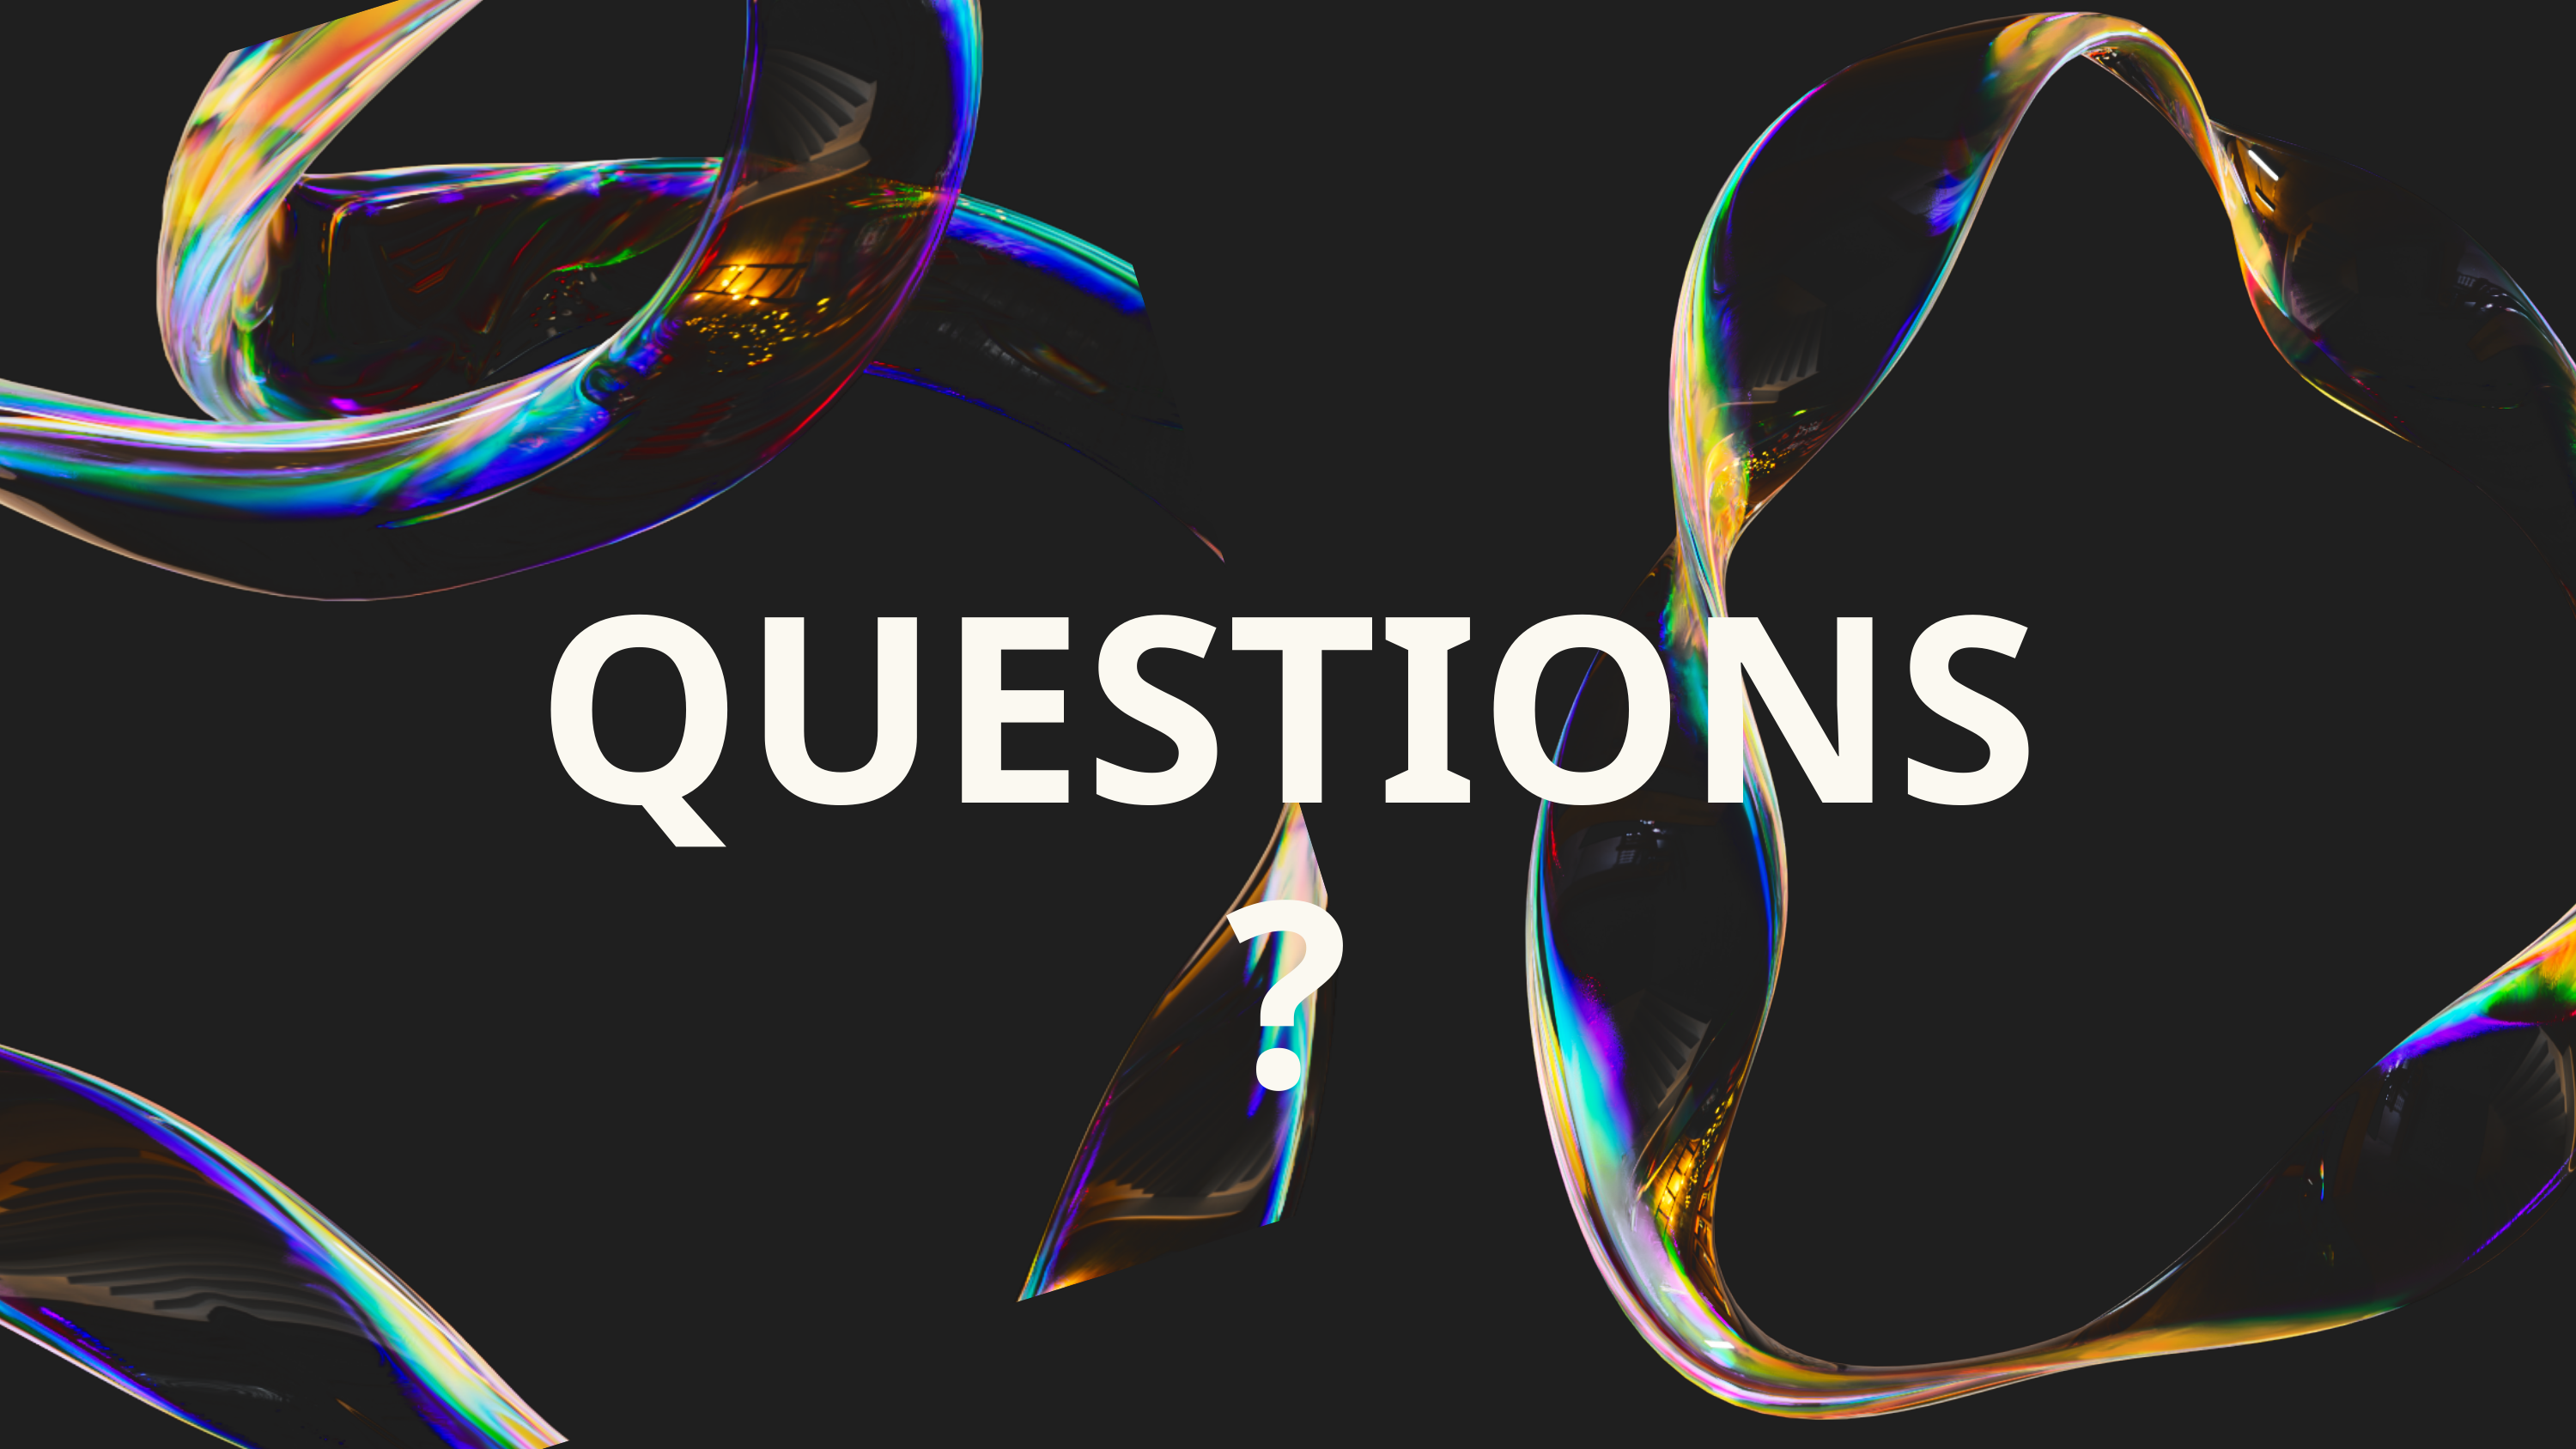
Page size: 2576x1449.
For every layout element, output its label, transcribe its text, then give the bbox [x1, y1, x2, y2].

text_box [1513, 0, 2576, 1430]
text_box QUESTIONS? [480, 568, 2096, 1140]
text_box [0, 0, 1416, 1449]
